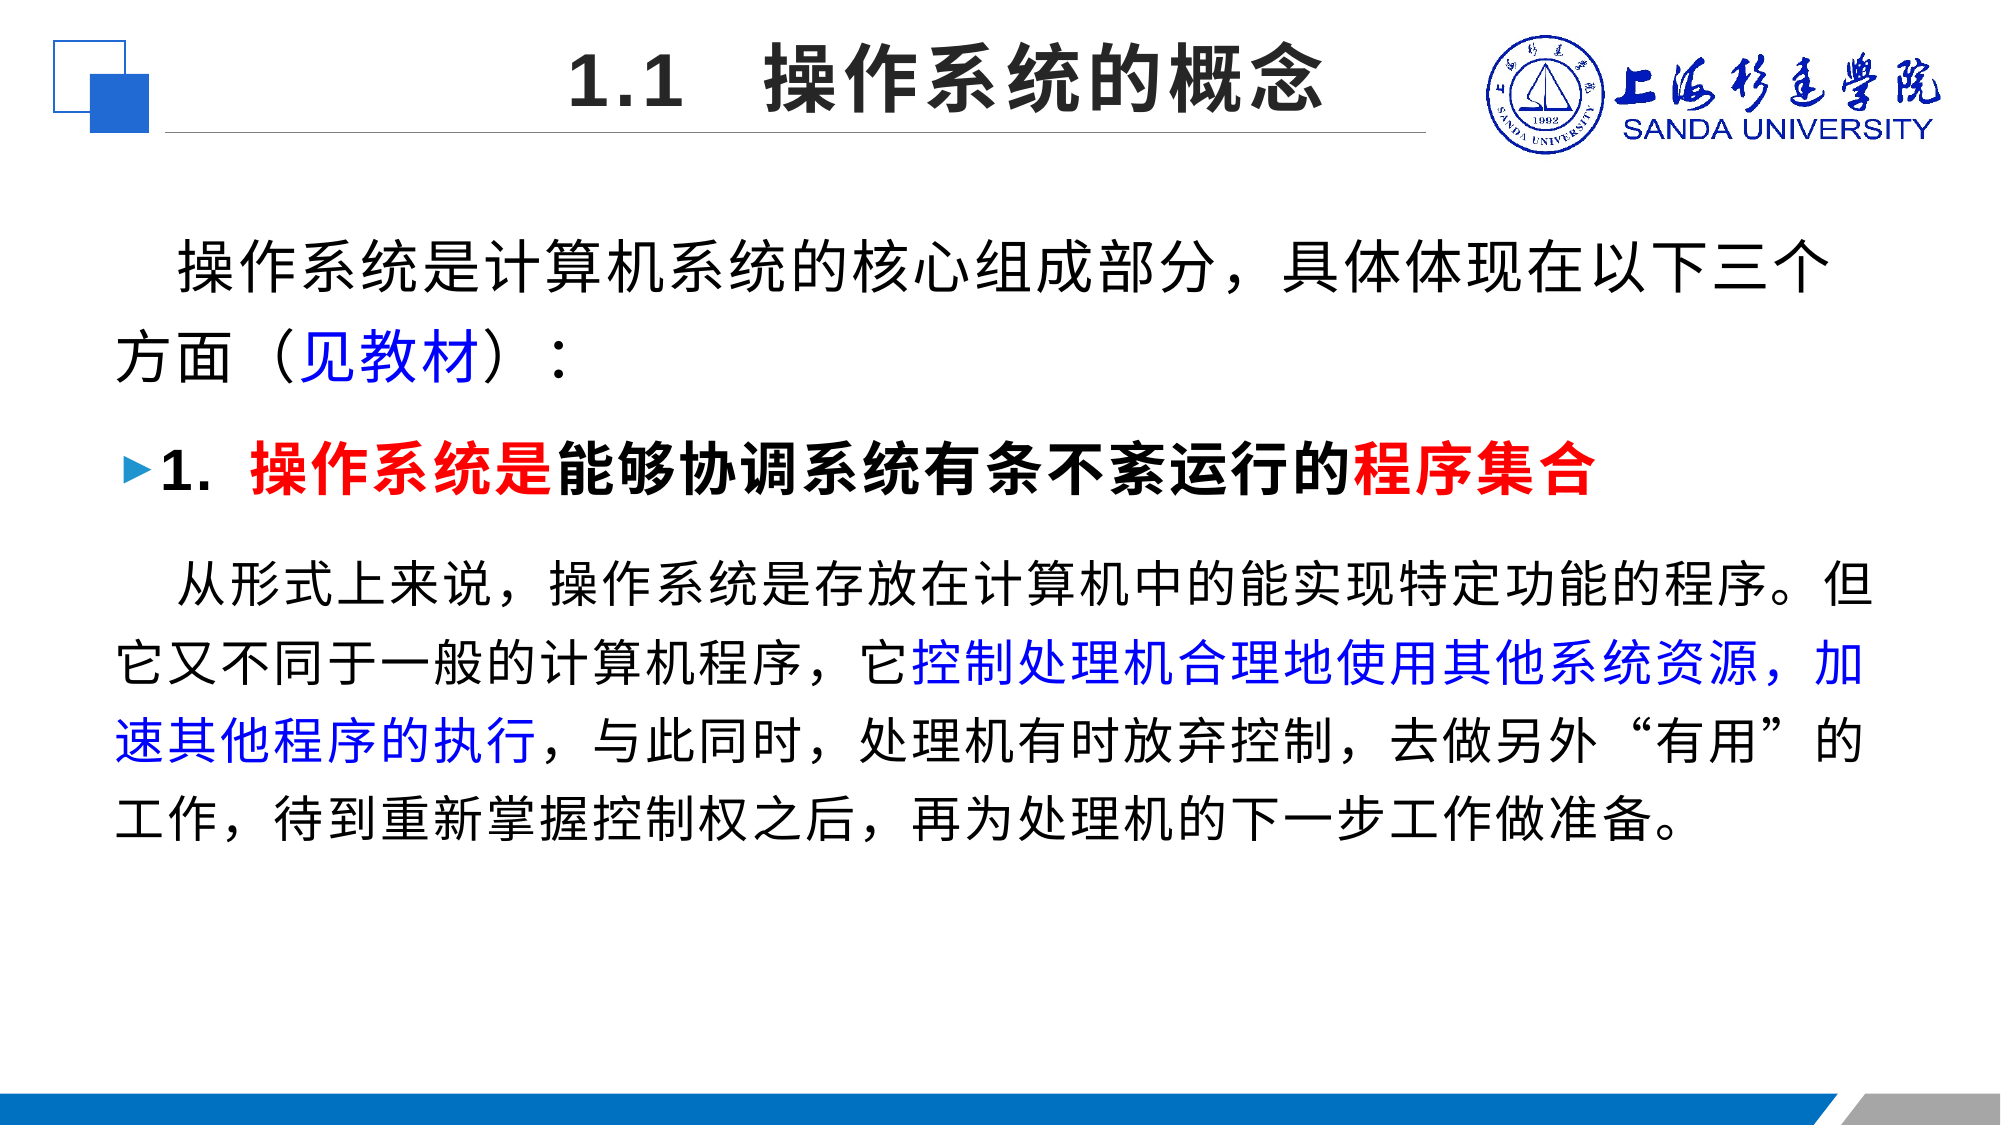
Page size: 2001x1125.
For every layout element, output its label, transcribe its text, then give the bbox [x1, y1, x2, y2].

title 1.1 操作系统的概念 [176, 18, 1717, 135]
picture [1426, 0, 2000, 183]
list 操作系统是计算机系统的核心组成部分，具体体现在以下三个方面（见教材）： 1. 操作系统是能够协调系统有条不紊运行的程序集合 从形式上来说，操作系统是存放在计算机中的能实现特定功能的程序。但它又不同于一般的计算机程序，它控制处理机合理地使用其他系统资源，加速其他程序的执行，与此同时，处理机有时放弃控制，去做另外“有用”的工作，待到重新掌握控制权之后，再为处理机的下一步工作做准备。 [99, 201, 1900, 992]
